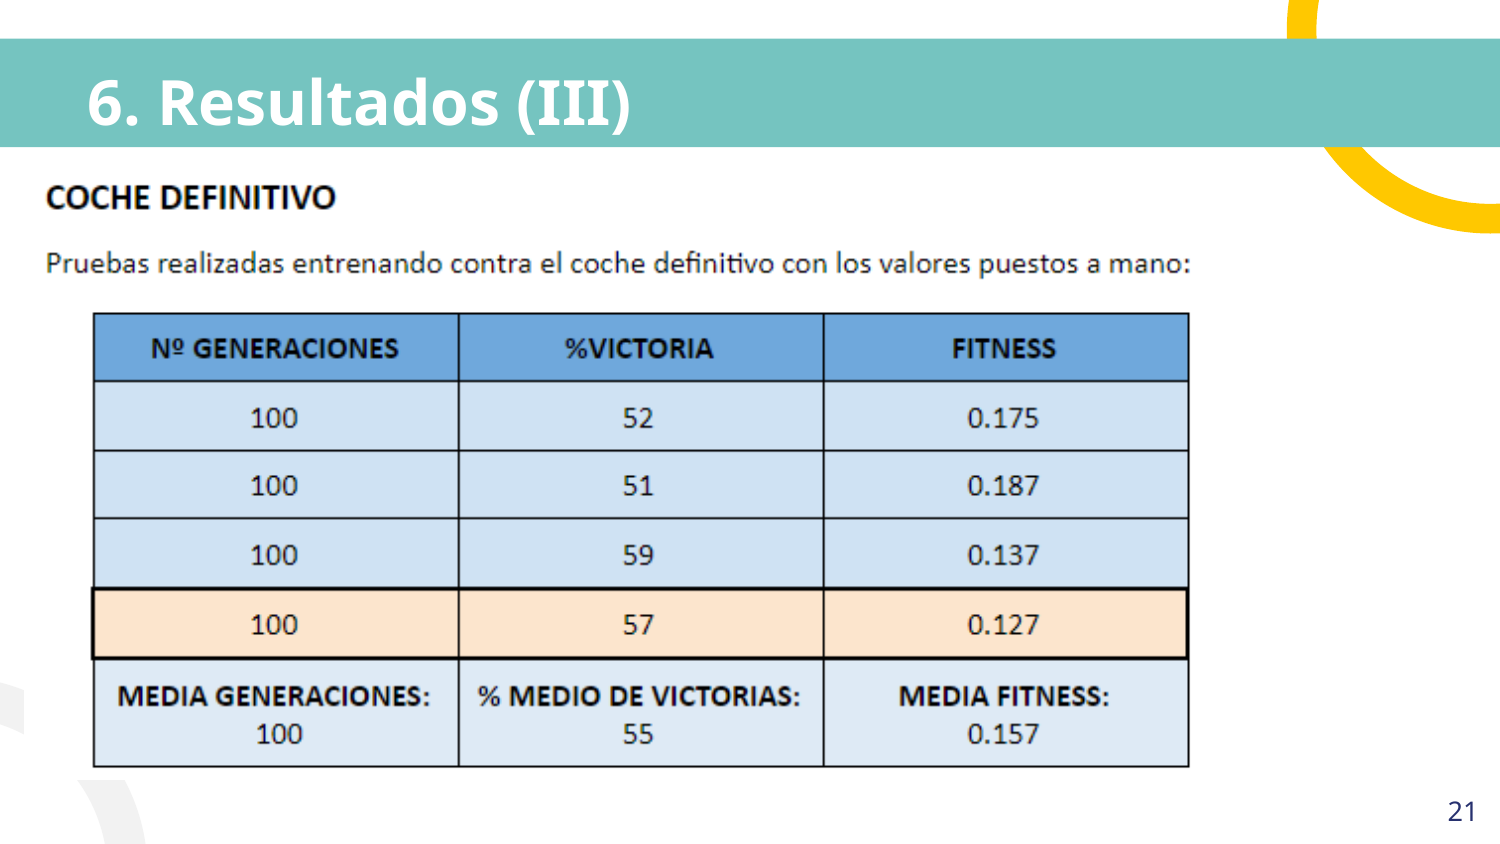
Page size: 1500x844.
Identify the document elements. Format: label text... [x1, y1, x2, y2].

picture [24, 166, 1199, 780]
slide_number ‹#› [1403, 779, 1494, 844]
title 6. Resultados (III) [72, 47, 1342, 142]
